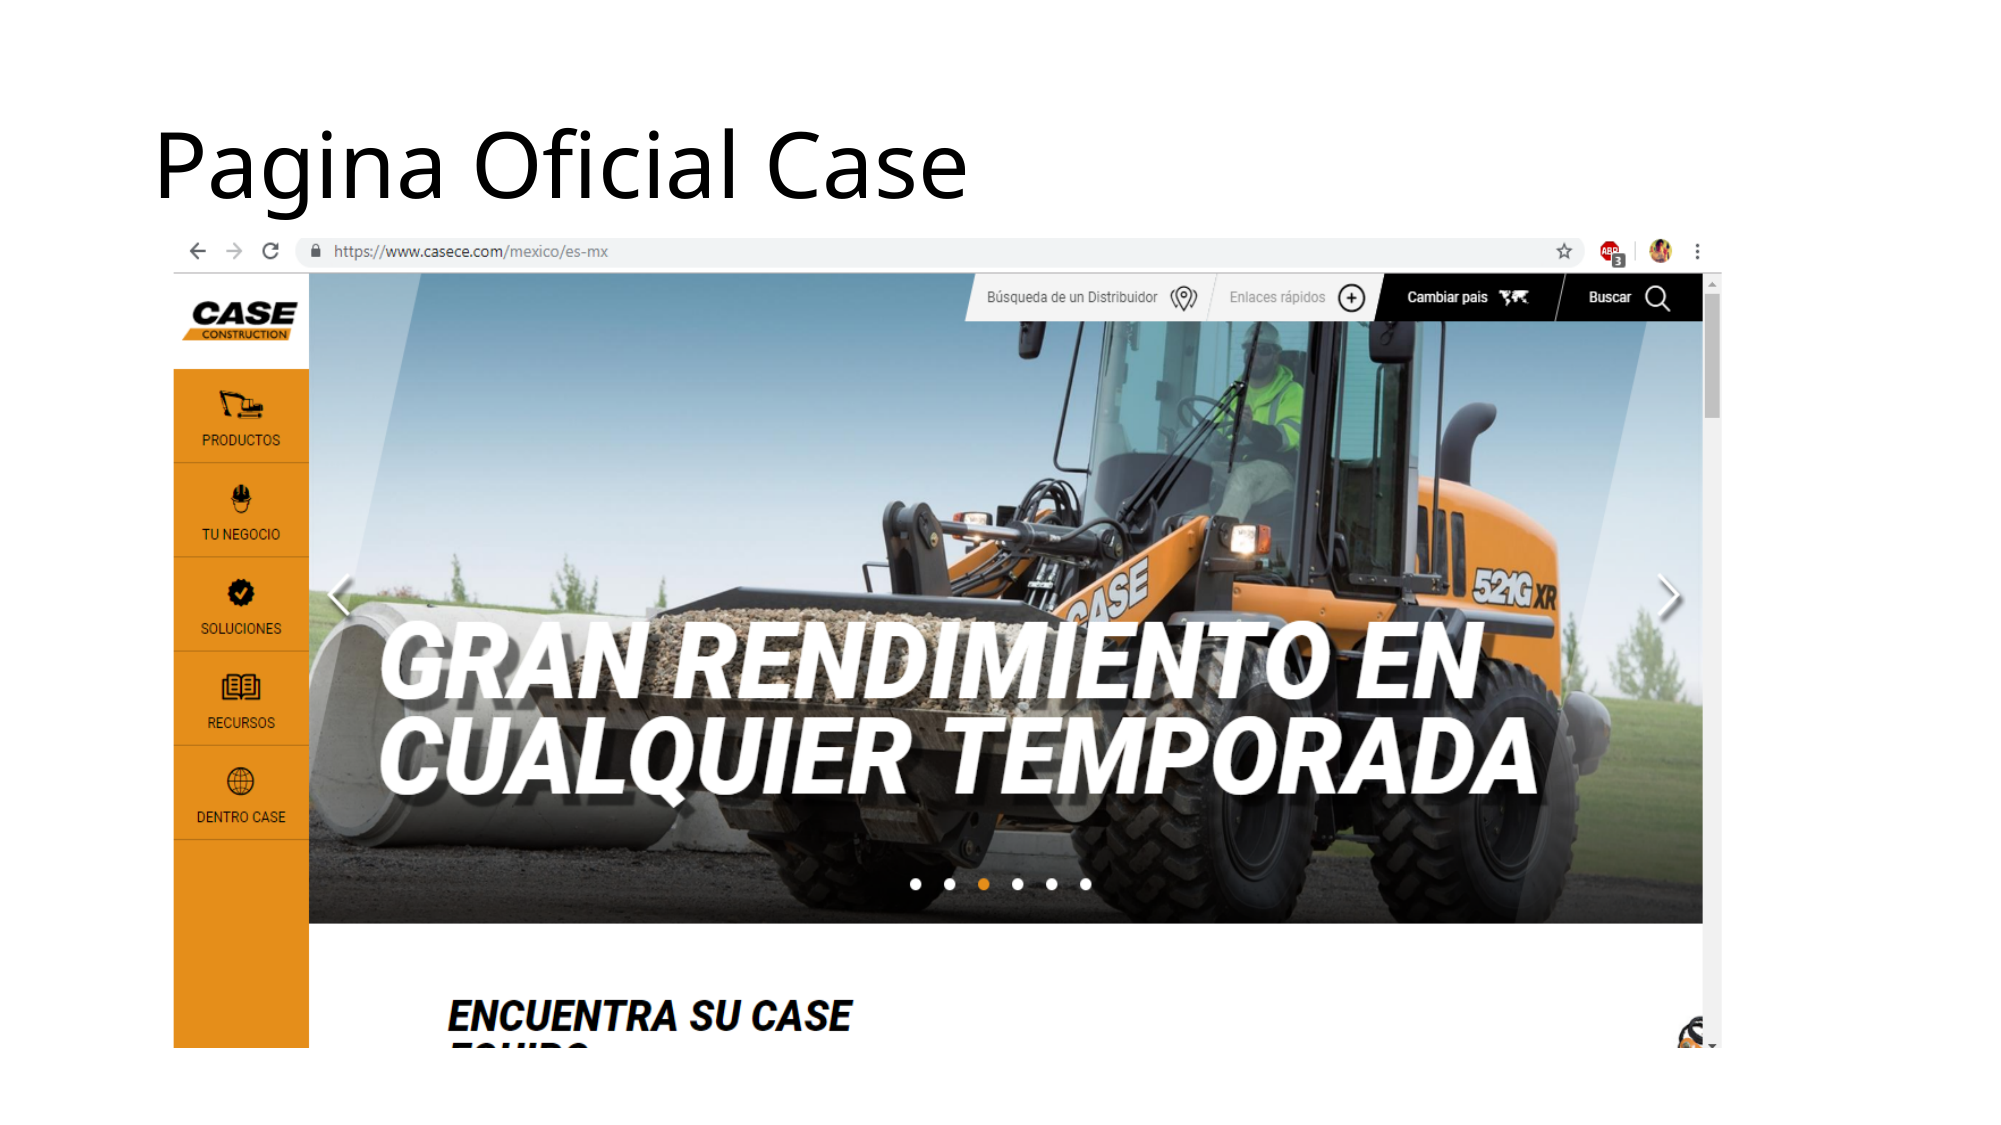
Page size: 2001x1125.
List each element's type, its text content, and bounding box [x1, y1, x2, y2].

title Pagina Oficial Case [137, 59, 1863, 278]
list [173, 238, 1722, 1048]
